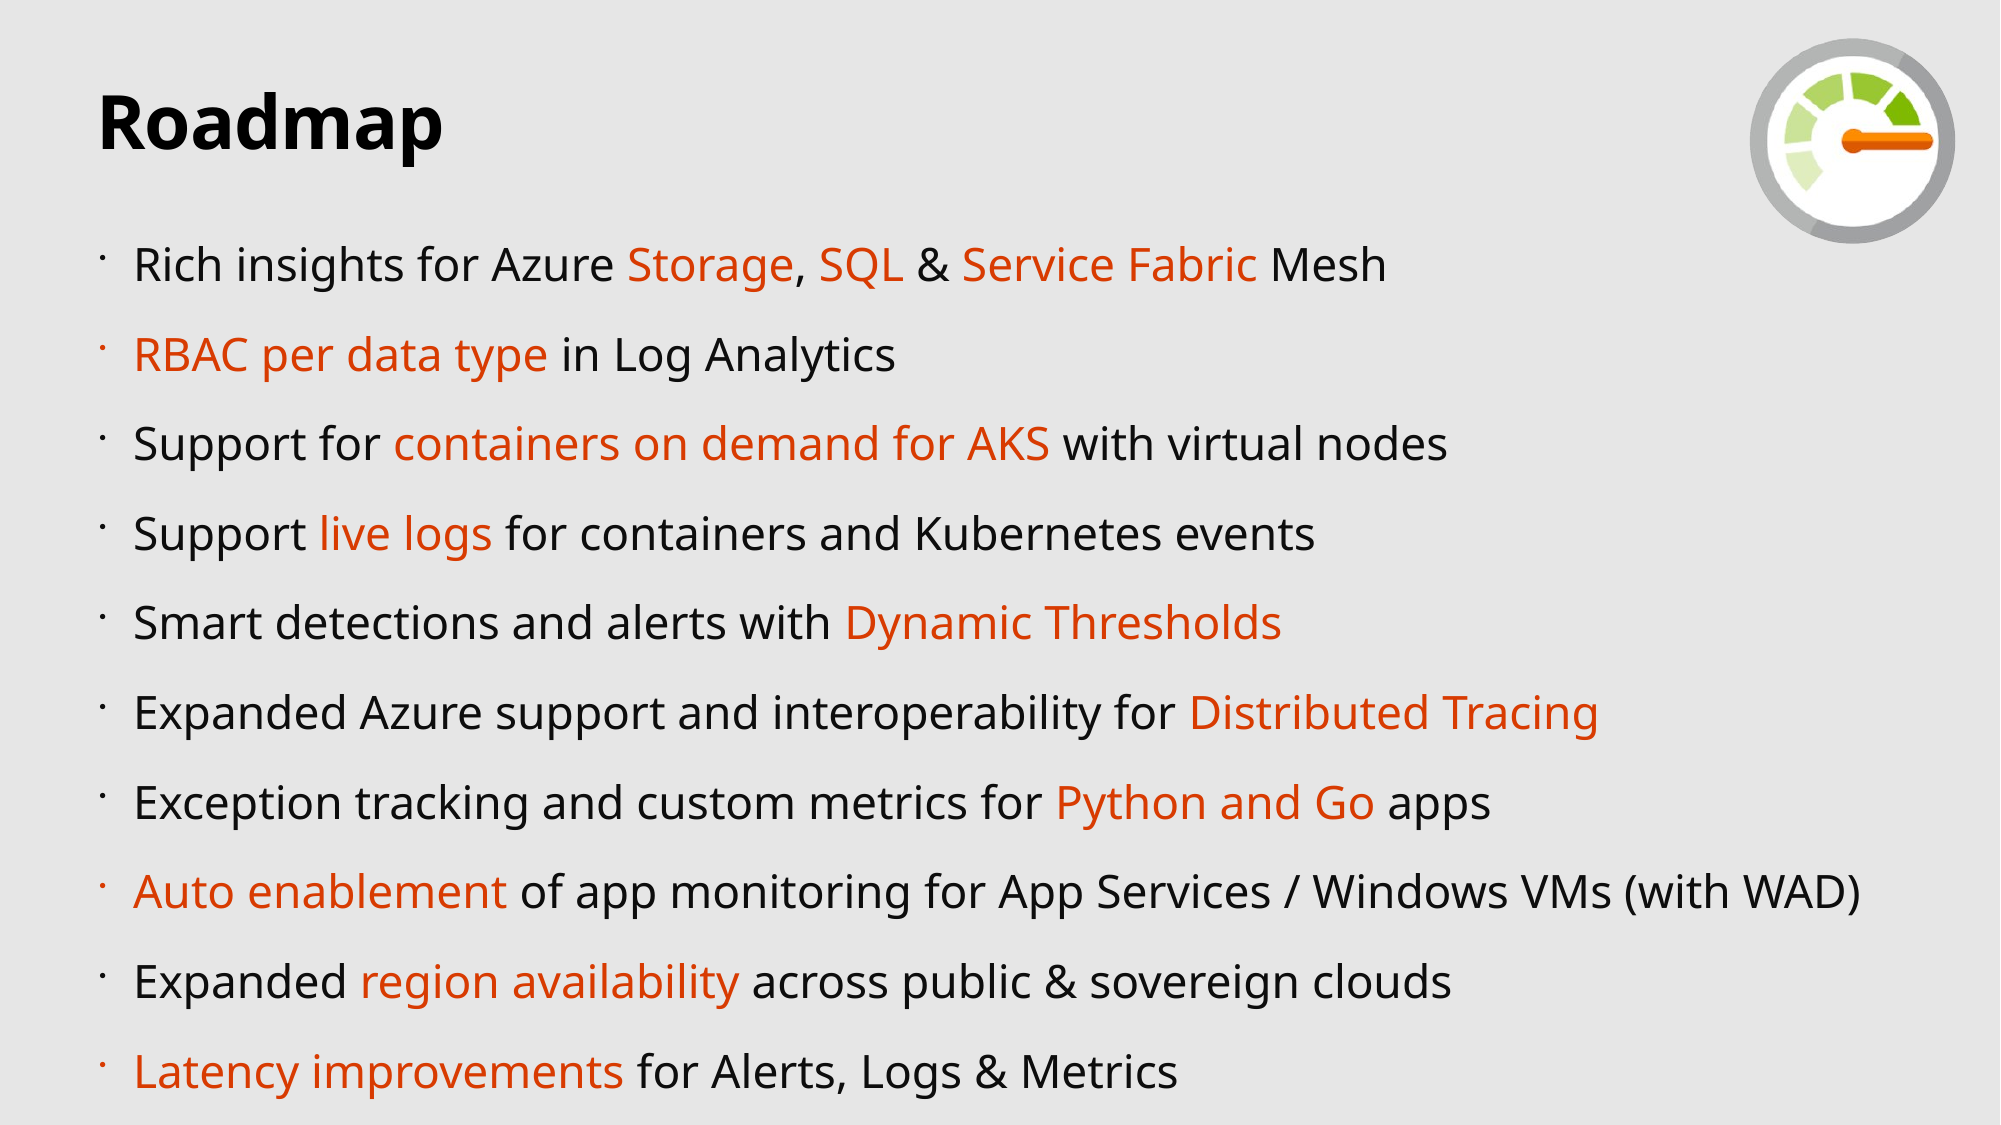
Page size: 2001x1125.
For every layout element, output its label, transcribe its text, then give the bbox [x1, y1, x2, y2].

title Roadmap [96, 75, 1749, 166]
picture [1749, 38, 1956, 244]
list Rich insights for Azure Storage, SQL & Service Fabric Mesh RBAC per data type in Log Analytics Support for containers on demand for AKS with virtual nodes Support live logs for containers and Kubernetes events Smart detections and alerts with Dynamic Thresholds Expanded Azure support and interoperability for Distributed Tracing Exception tracking and custom metrics for Python and Go apps Auto enablement of app monitoring for App Services / Windows VMs (with WAD) Expanded region availability across public & sovereign clouds Latency improvements for Alerts, Logs & Metrics [95, 235, 2000, 1100]
